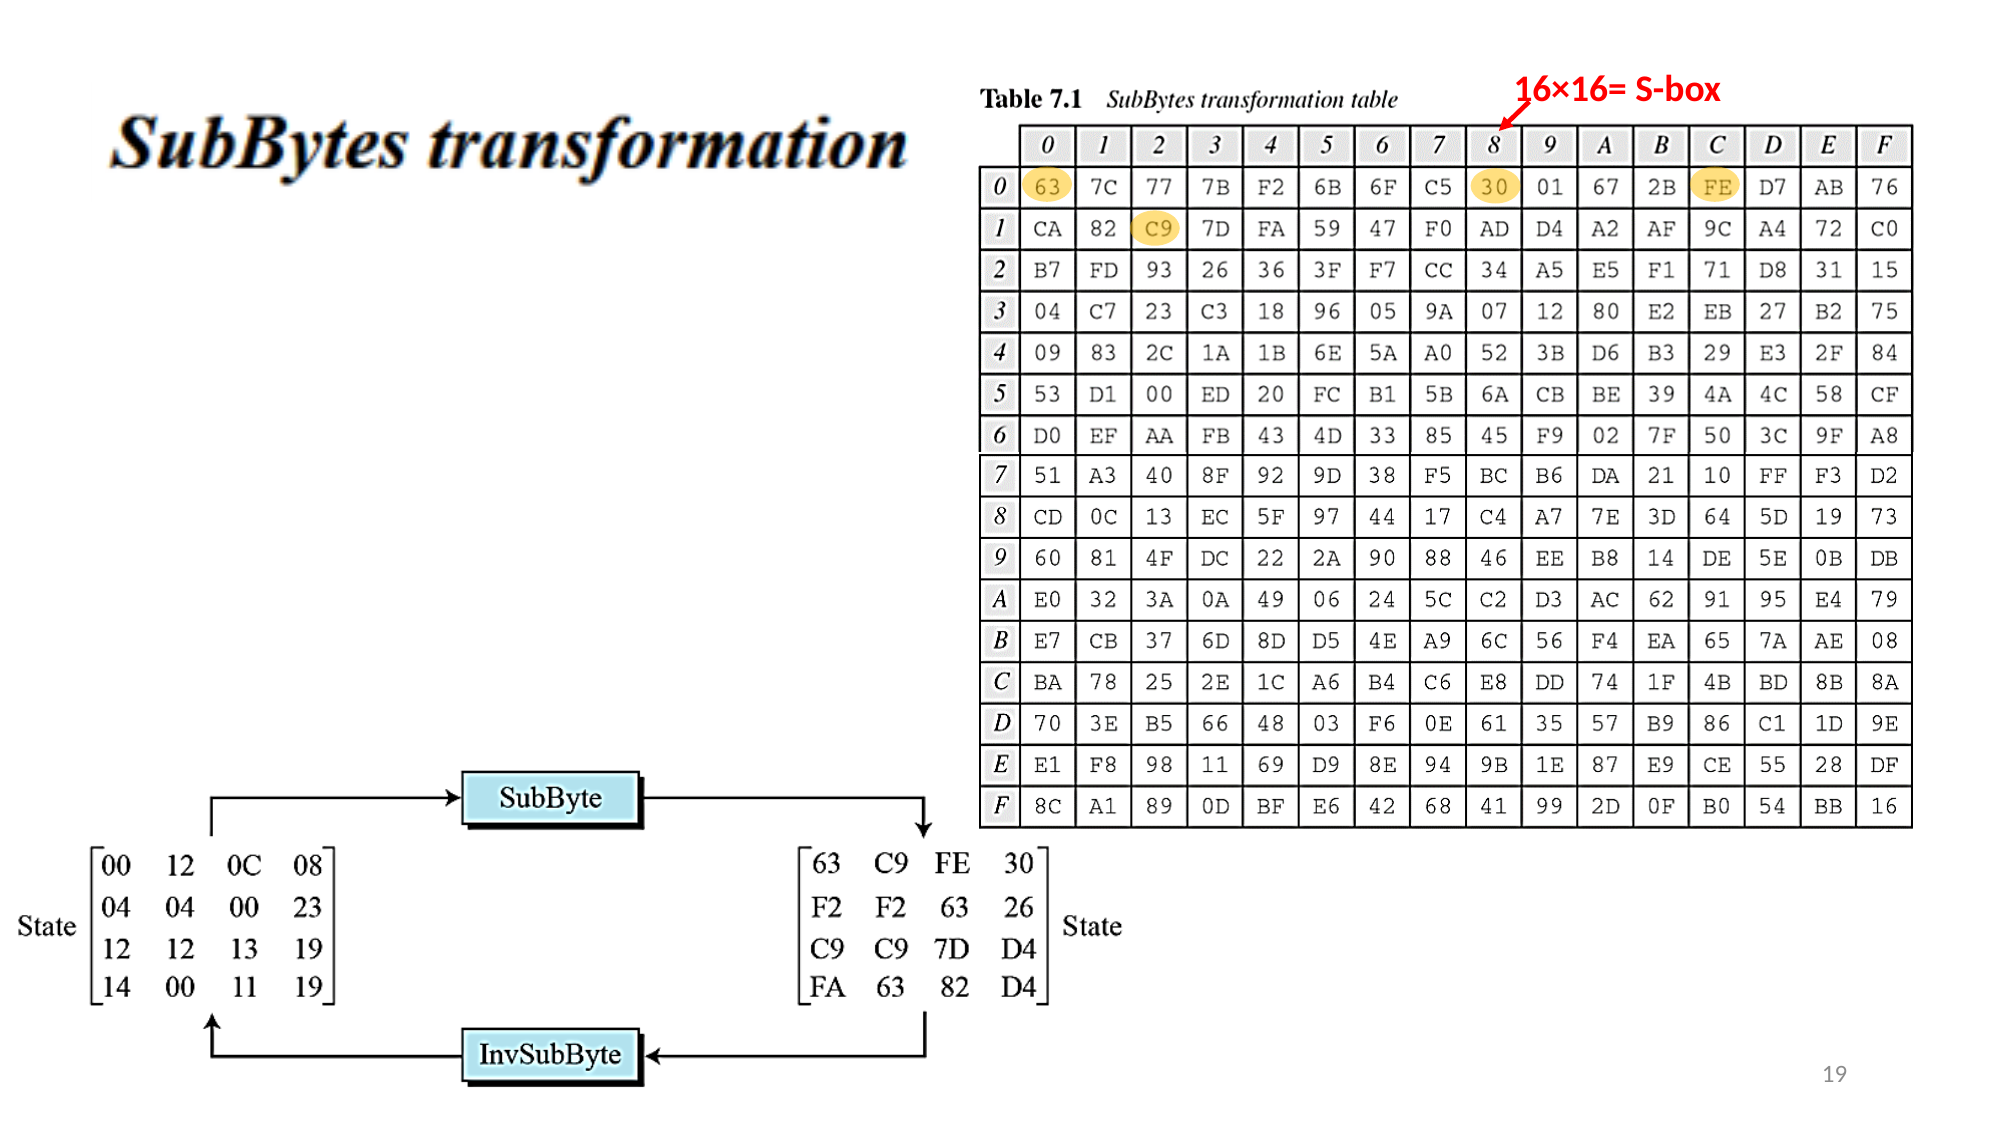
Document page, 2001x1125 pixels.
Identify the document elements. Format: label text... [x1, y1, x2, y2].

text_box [969, 82, 1920, 830]
picture [90, 82, 933, 202]
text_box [1498, 101, 1530, 132]
slide_number 19 [1412, 1042, 1863, 1103]
picture [0, 756, 1130, 1092]
text_box 16×16= S-box [1498, 56, 1981, 117]
